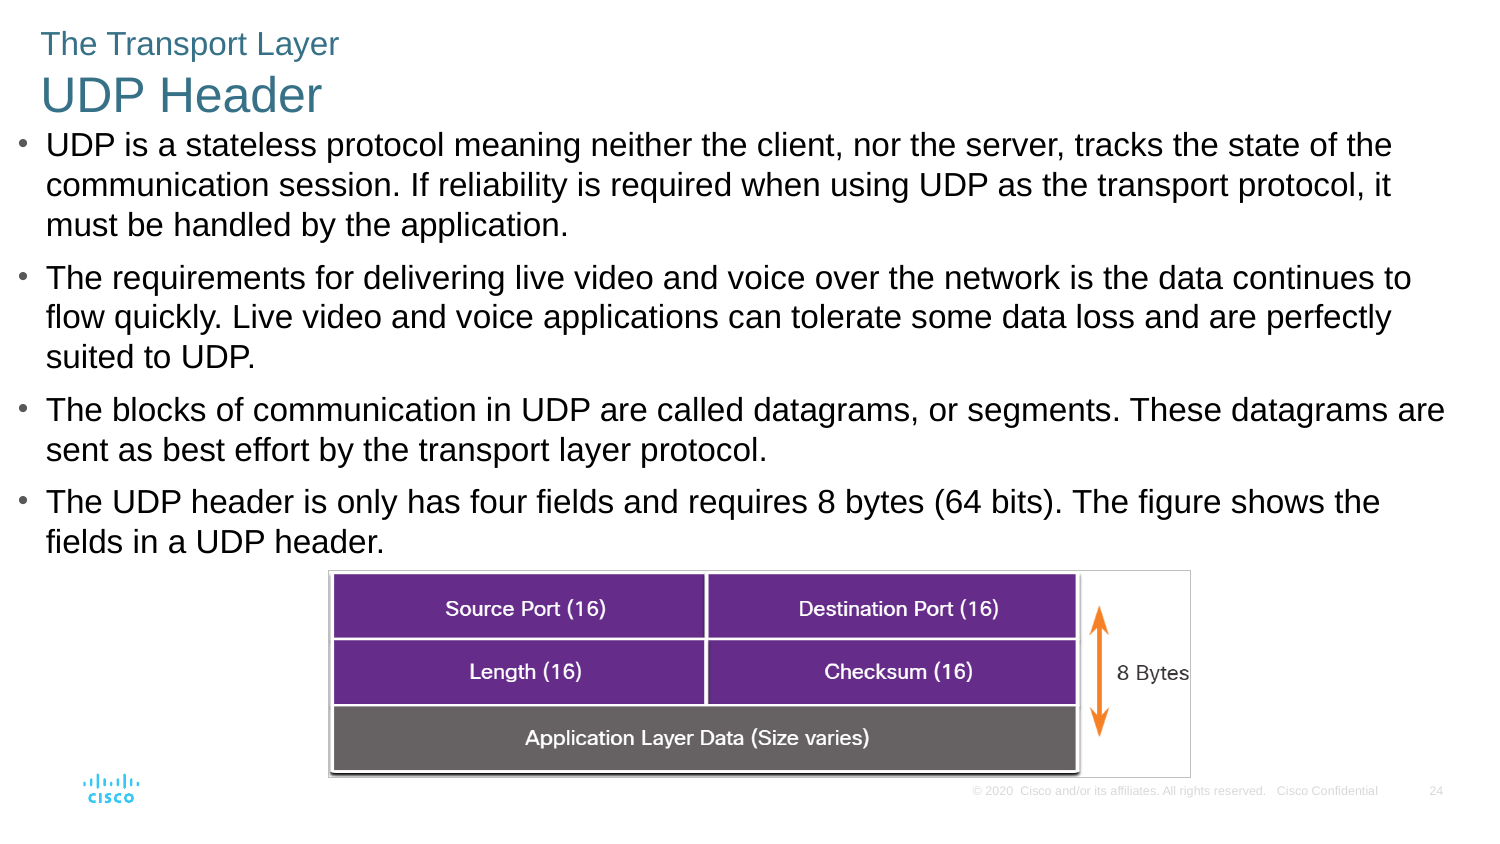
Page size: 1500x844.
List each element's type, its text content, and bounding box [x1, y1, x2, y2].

list UDP is a stateless protocol meaning neither the client, nor the server, tracks the state of the communication session. If reliability is required when using UDP as the transport protocol, it must be handled by the application. The requirements for delivering live video and voice over the network is the data continues to flow quickly. Live video and voice applications can tolerate some data loss and are perfectly suited to UDP. The blocks of communication in UDP are called datagrams, or segments. These datagrams are sent as best effort by the transport layer protocol. The UDP header is only has four fields and requires 8 bytes (64 bits). The figure shows the fields in a UDP header. [3, 116, 1500, 809]
picture [328, 570, 1191, 779]
text_box The Transport Layer UDP Header [25, 10, 1479, 116]
